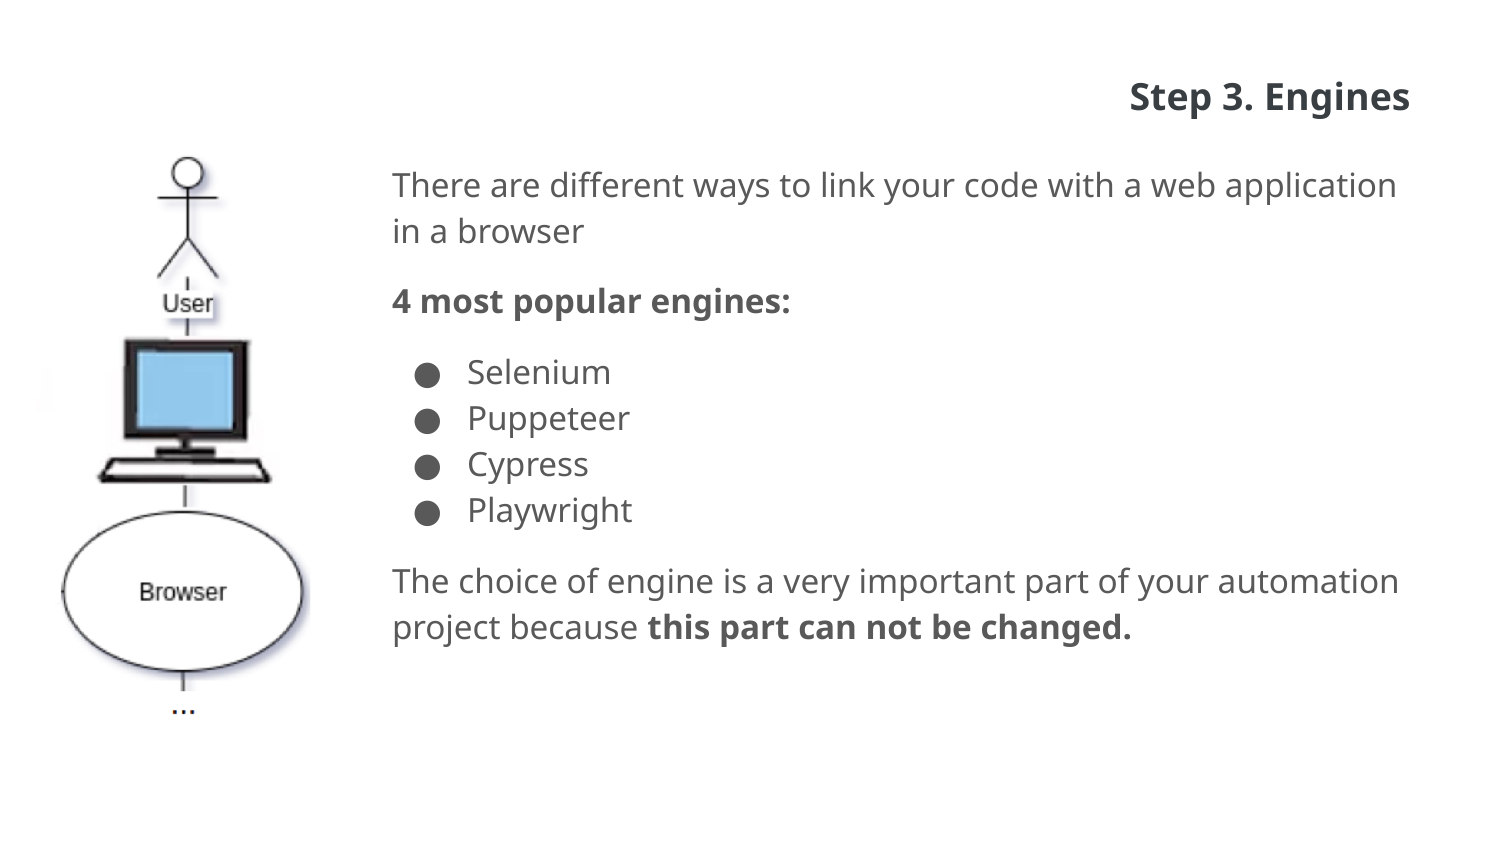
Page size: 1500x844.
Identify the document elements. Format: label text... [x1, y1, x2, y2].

text_box Step 3. Engines [40, 57, 1426, 136]
picture [25, 151, 359, 722]
title There are different ways to link your code with a web application in a browser 4 most popular engines: Selenium Puppeteer Cypress Playwright The choice of engine is a very important part of your automation project because this part can not be changed. [377, 143, 1426, 713]
